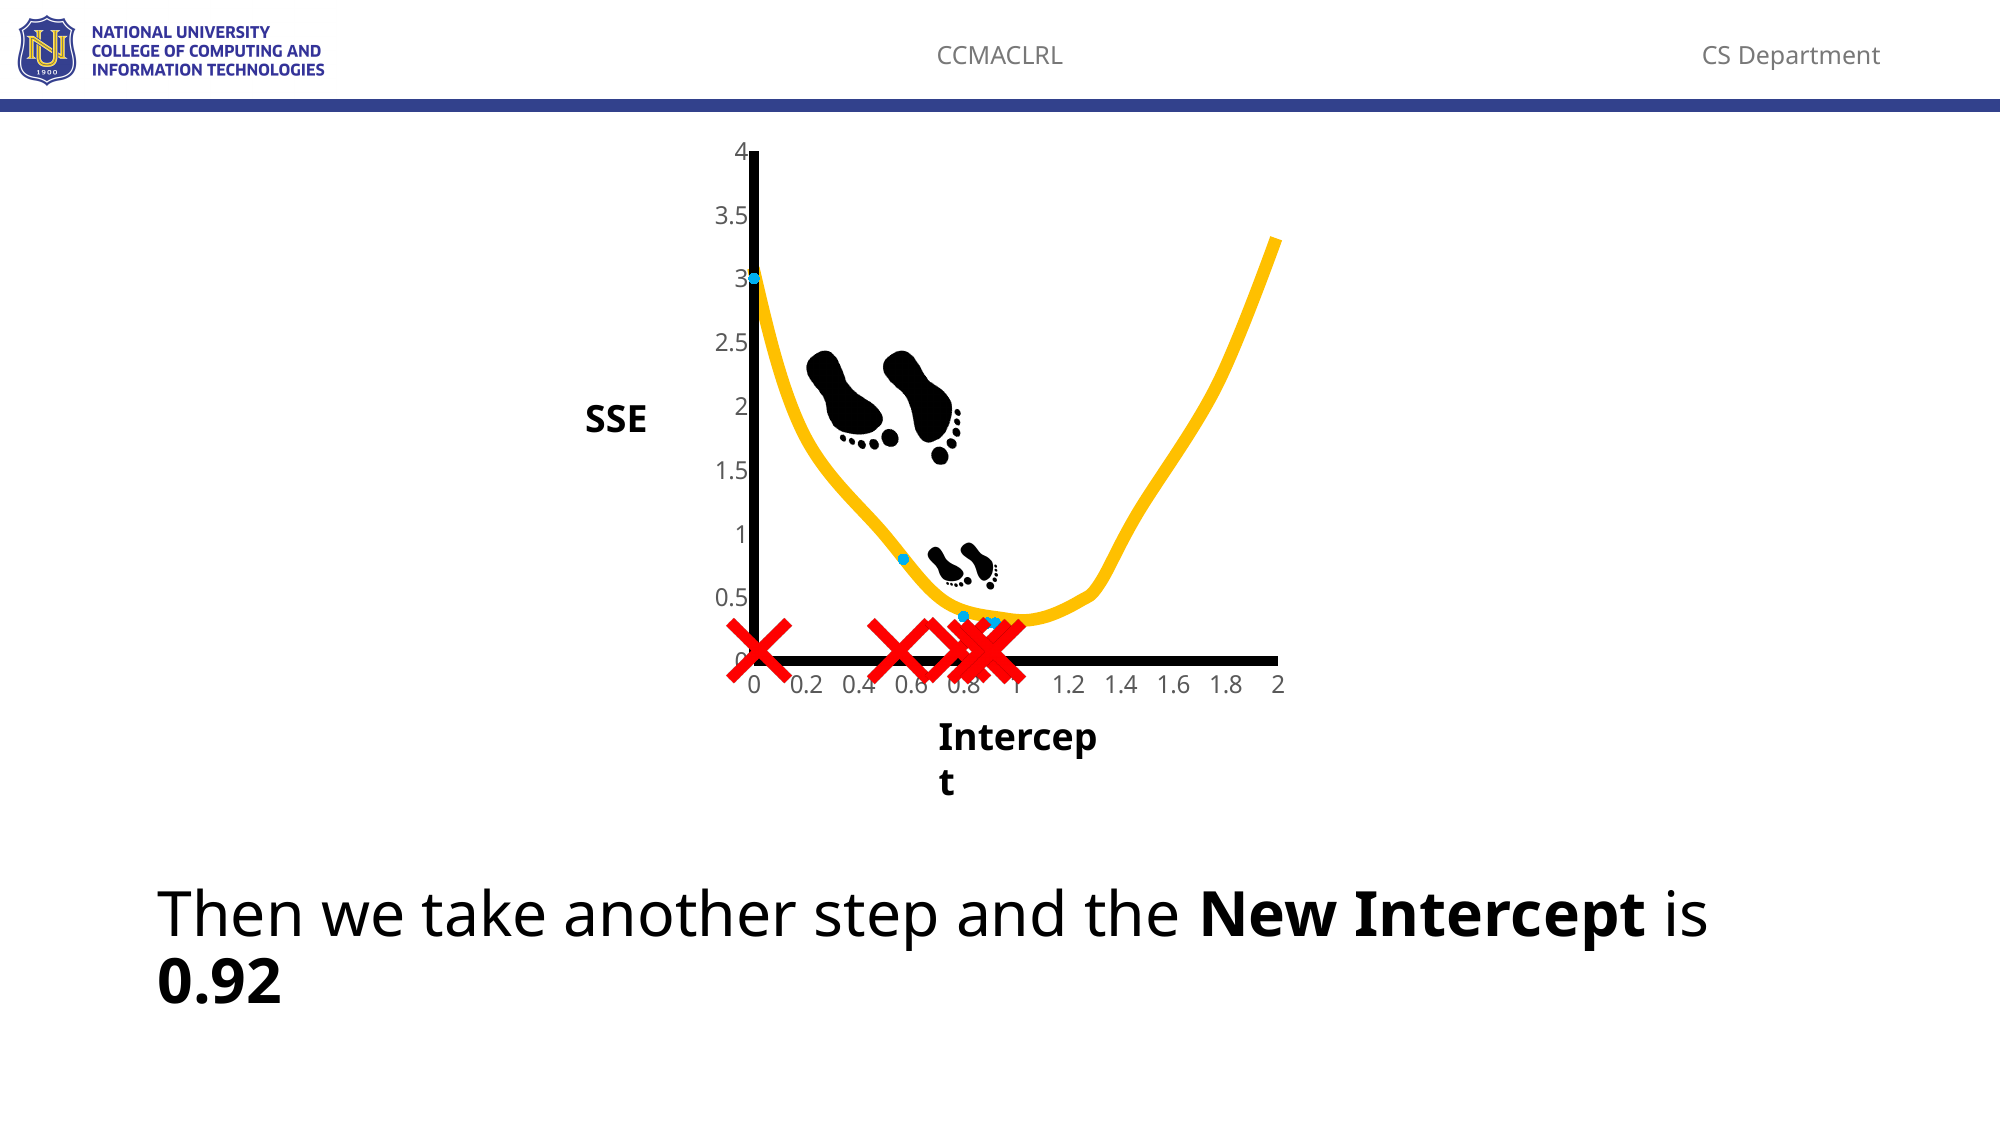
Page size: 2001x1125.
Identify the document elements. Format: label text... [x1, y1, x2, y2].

text_box Then we take another step and the New Intercept is 0.92 [142, 874, 1732, 1014]
picture [714, 605, 804, 696]
picture [0, 0, 337, 99]
chart [714, 133, 1286, 704]
picture [796, 315, 976, 494]
picture [854, 527, 1038, 697]
text_box SSE [570, 387, 714, 448]
text_box Intercept [923, 705, 1127, 811]
